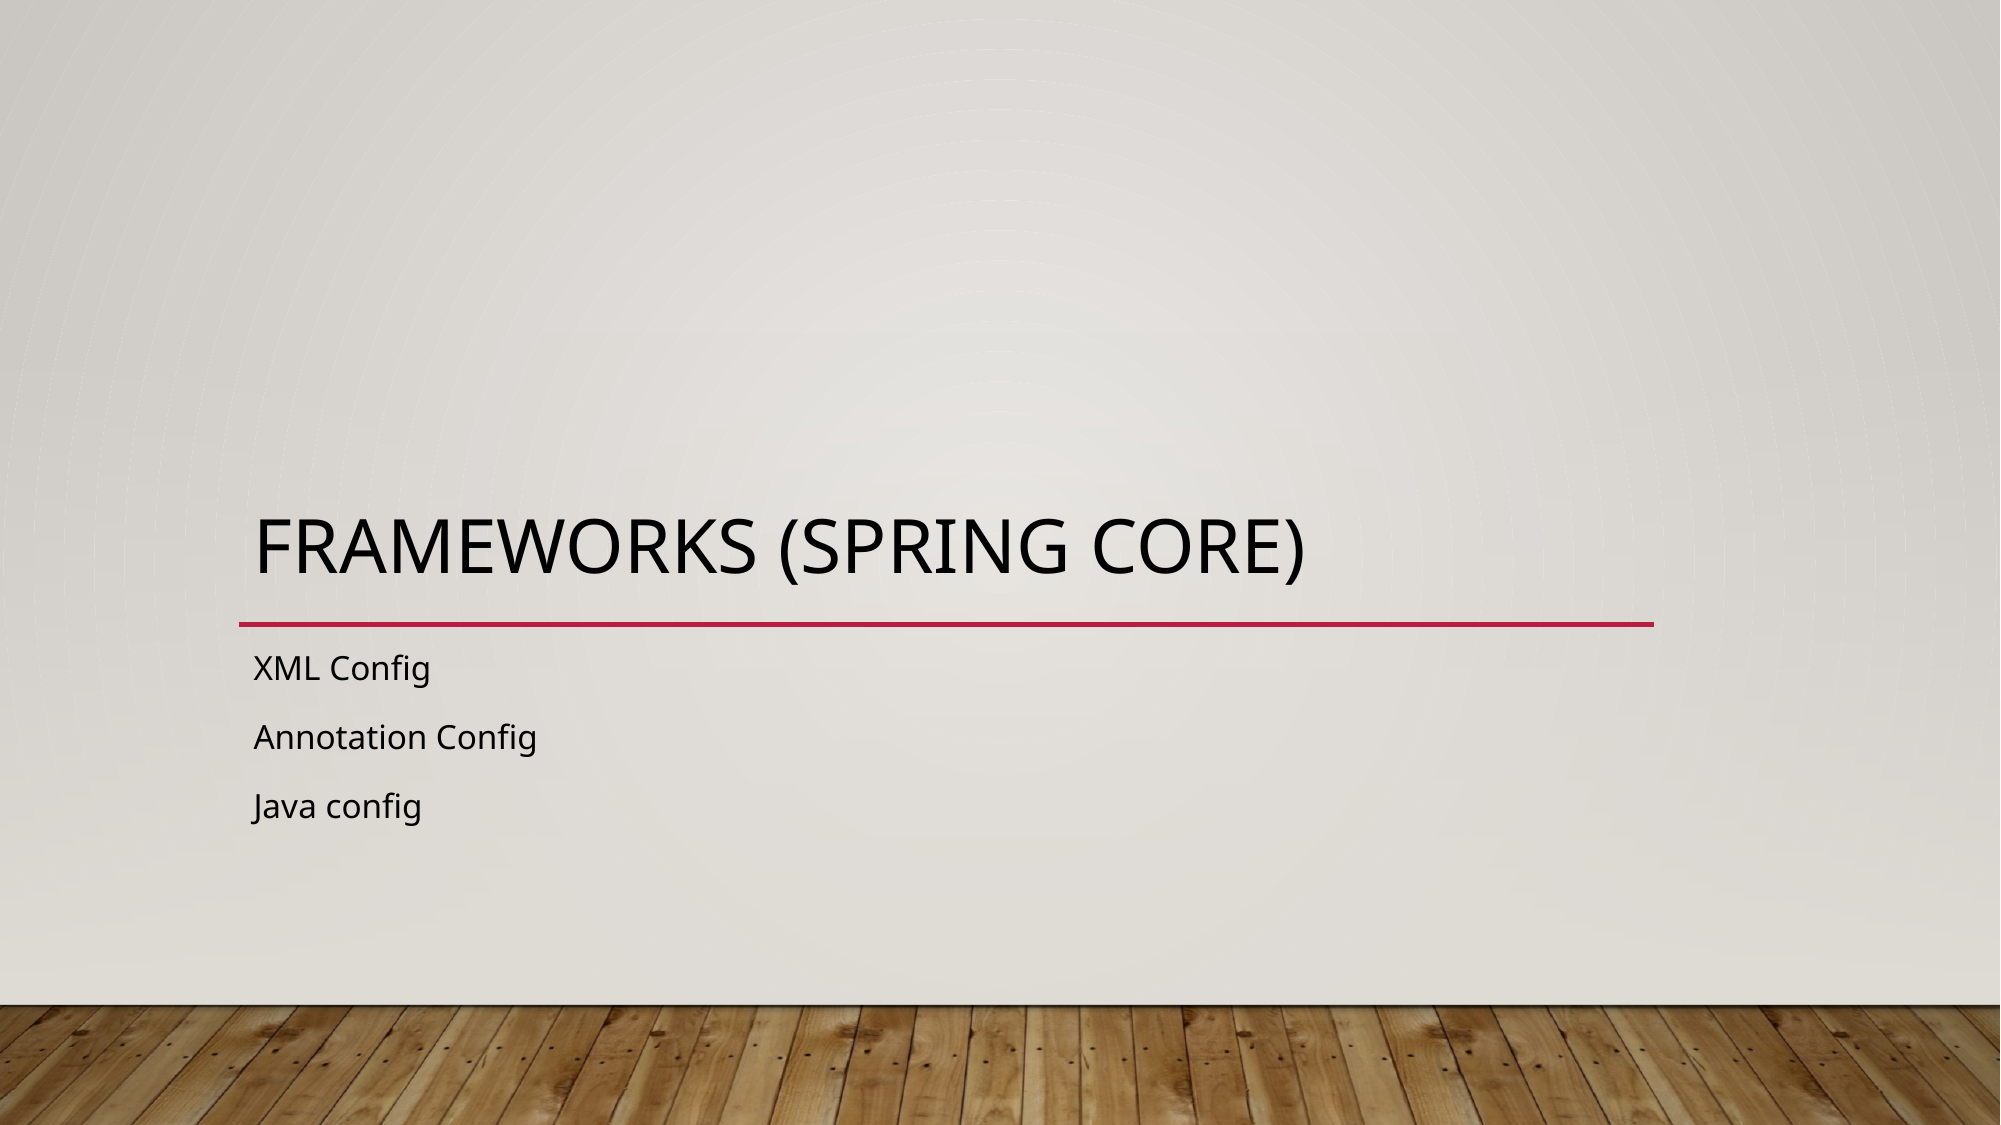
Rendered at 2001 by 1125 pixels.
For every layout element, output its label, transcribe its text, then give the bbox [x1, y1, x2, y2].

title Frameworks (Spring Core) [238, 288, 1657, 598]
list XML Config Annotation Config Java config [238, 624, 1655, 791]
picture [0, 1005, 2000, 1125]
